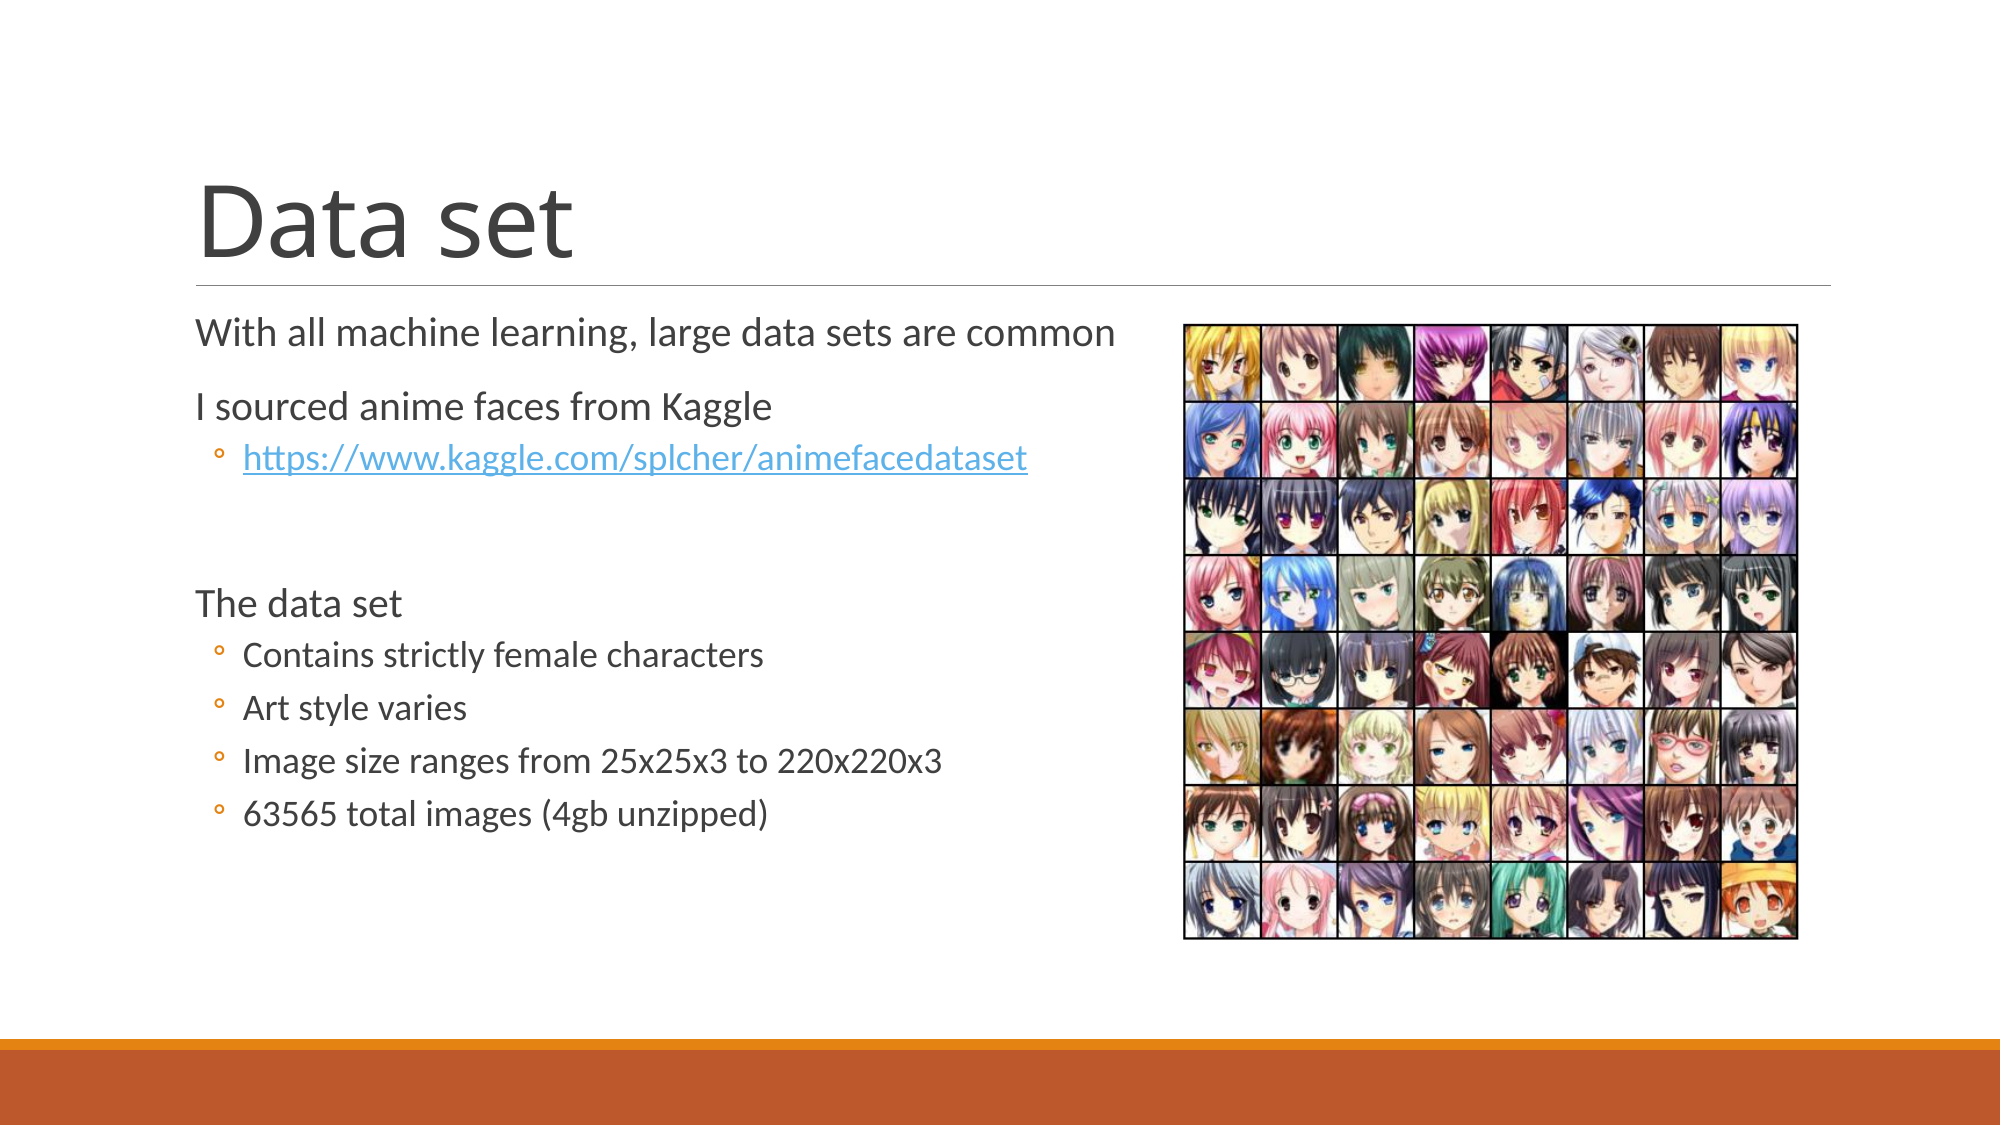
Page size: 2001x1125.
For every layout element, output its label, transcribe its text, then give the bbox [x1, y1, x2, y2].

picture [1173, 316, 1811, 949]
title Data set [180, 47, 1830, 285]
